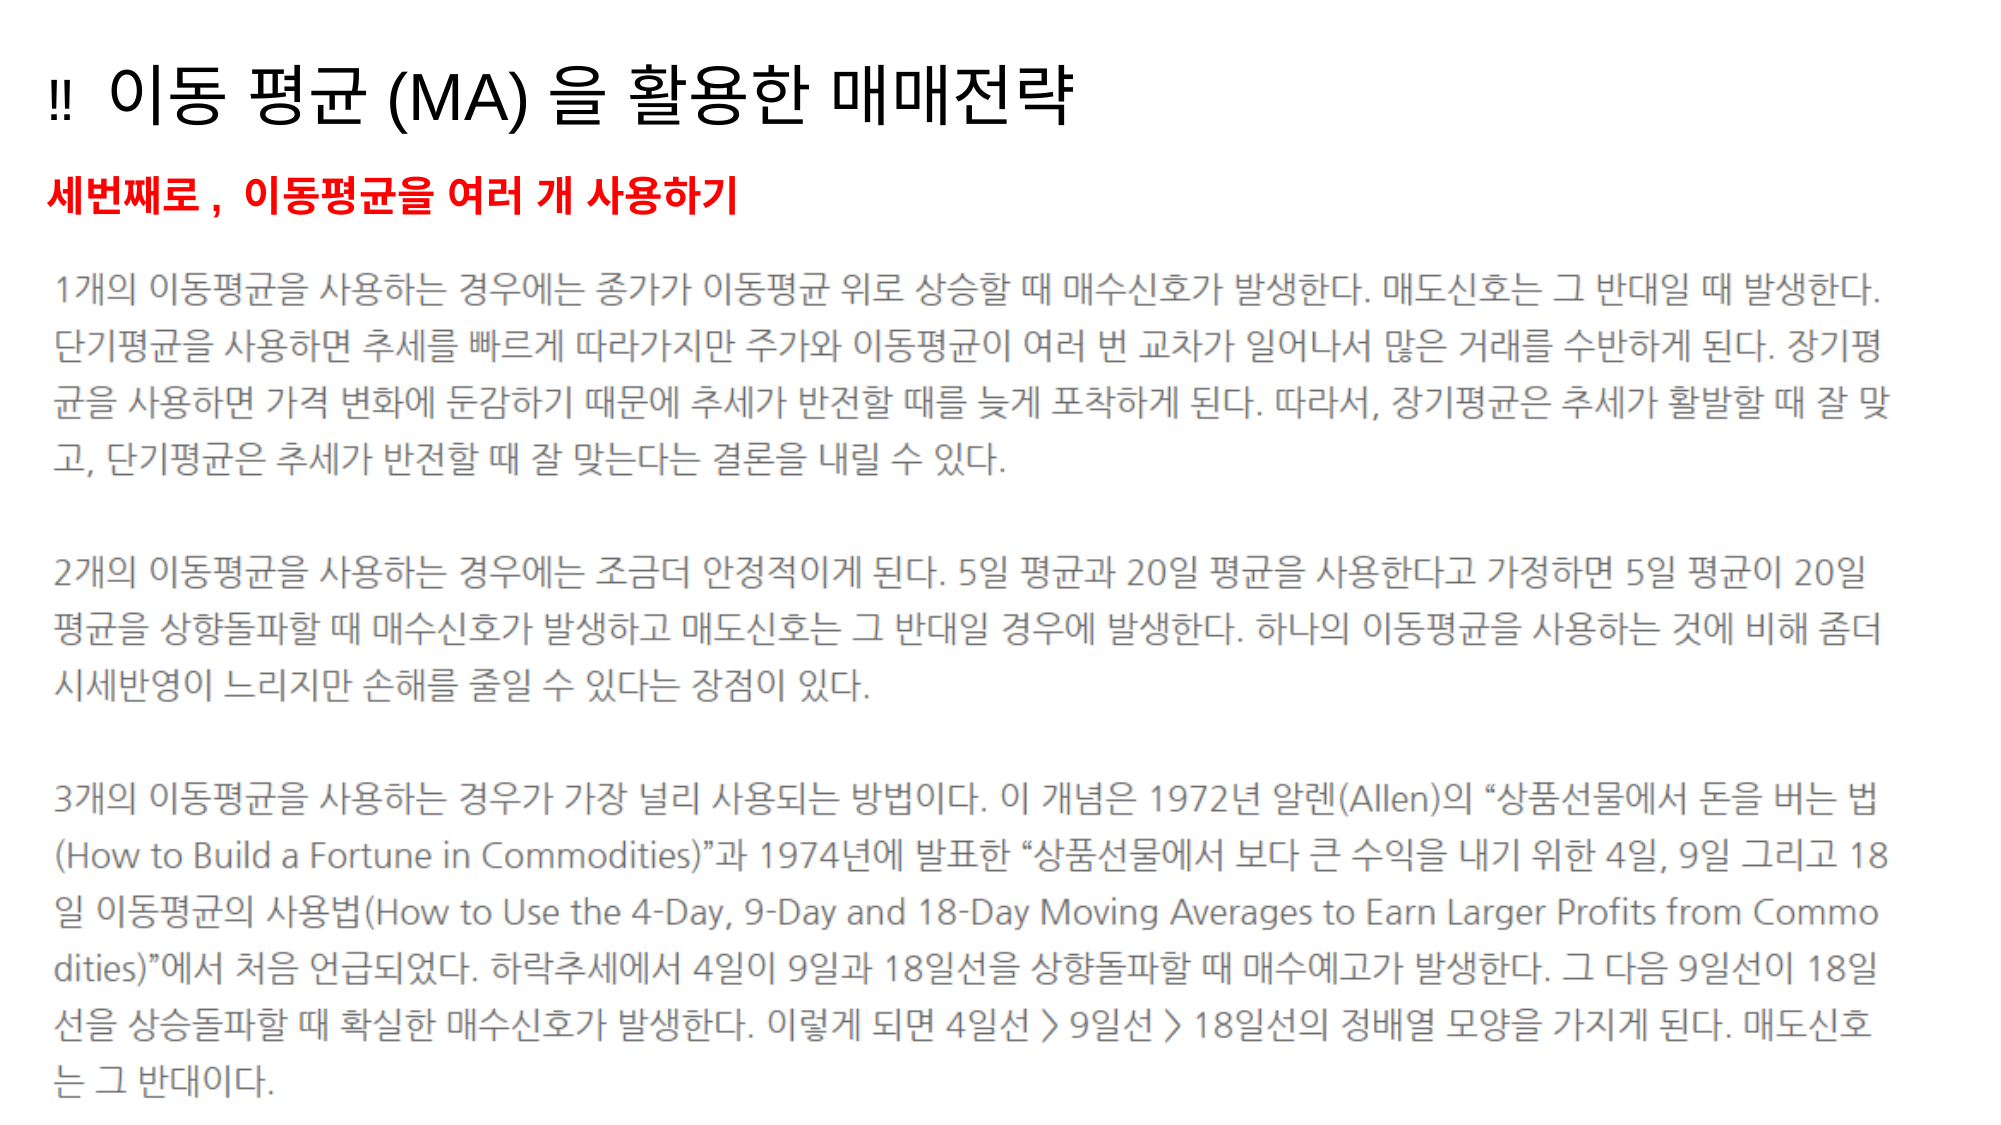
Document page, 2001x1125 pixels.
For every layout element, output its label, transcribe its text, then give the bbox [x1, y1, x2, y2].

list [31, 246, 1906, 1117]
title 세번째로, 이동평균을 여러 개 사용하기 [31, 158, 1757, 239]
text_box ‼ 이동 평균(MA)을 활용한 매매전략 [31, 40, 1757, 158]
